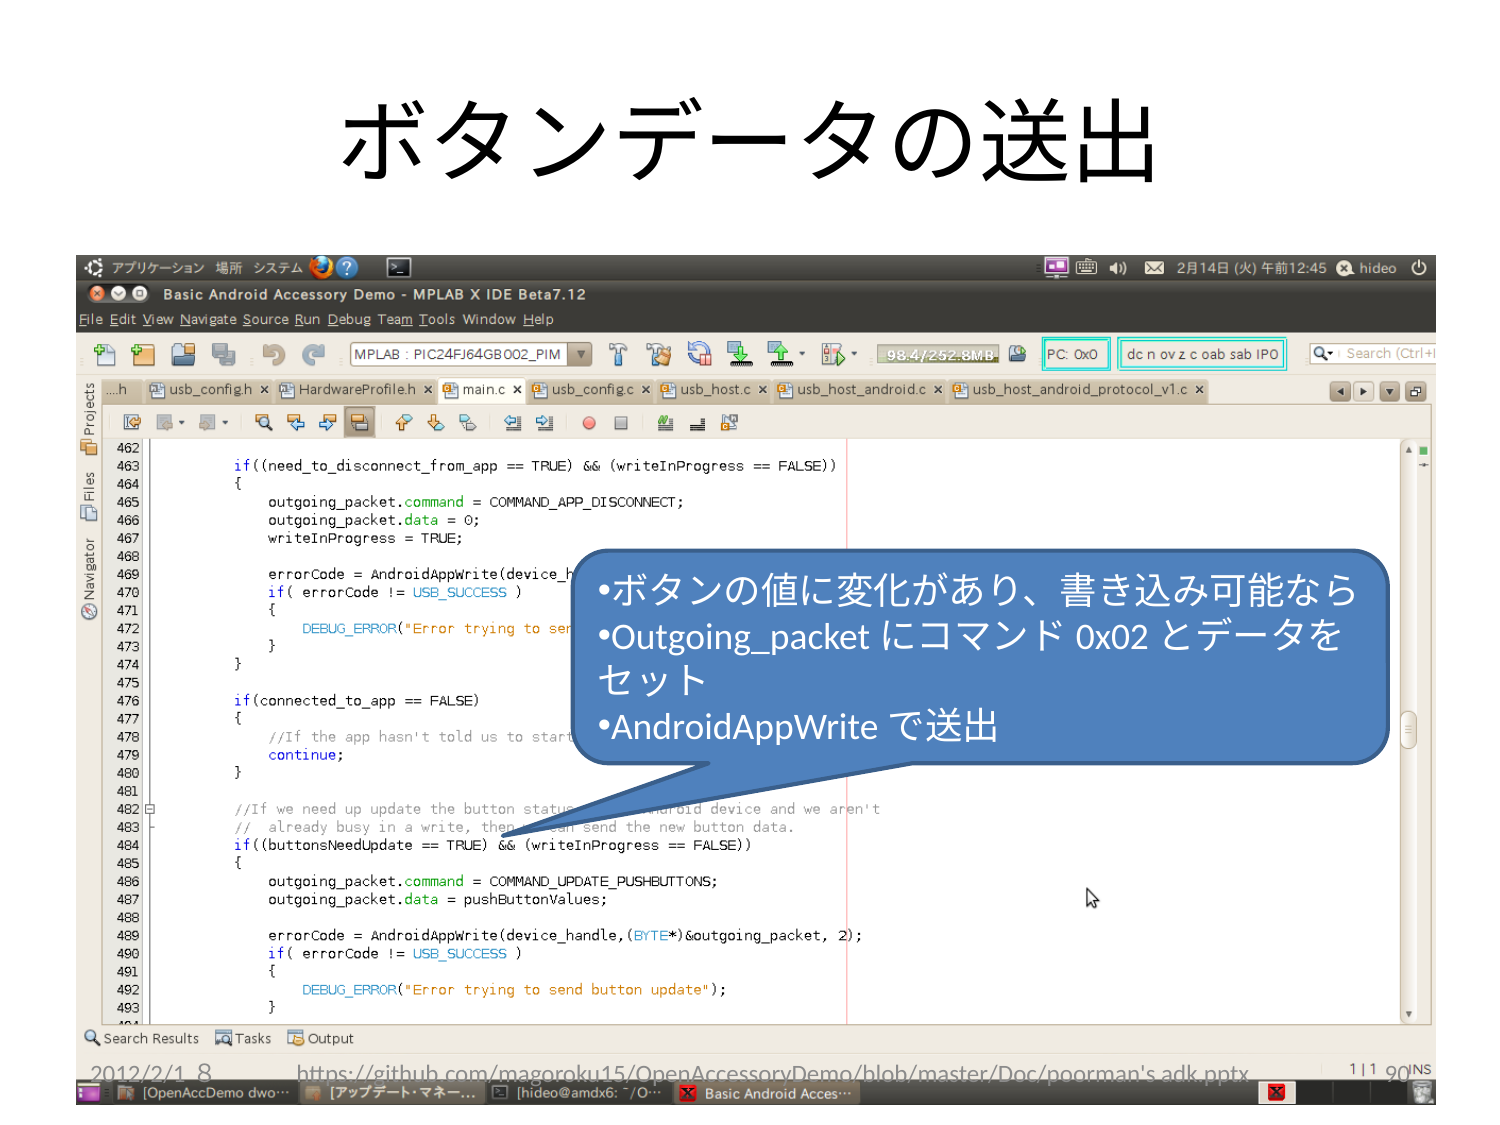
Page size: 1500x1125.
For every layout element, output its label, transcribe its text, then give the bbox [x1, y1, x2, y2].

picture [76, 255, 1436, 1105]
title ボタンデータの送出 [75, 45, 1425, 233]
